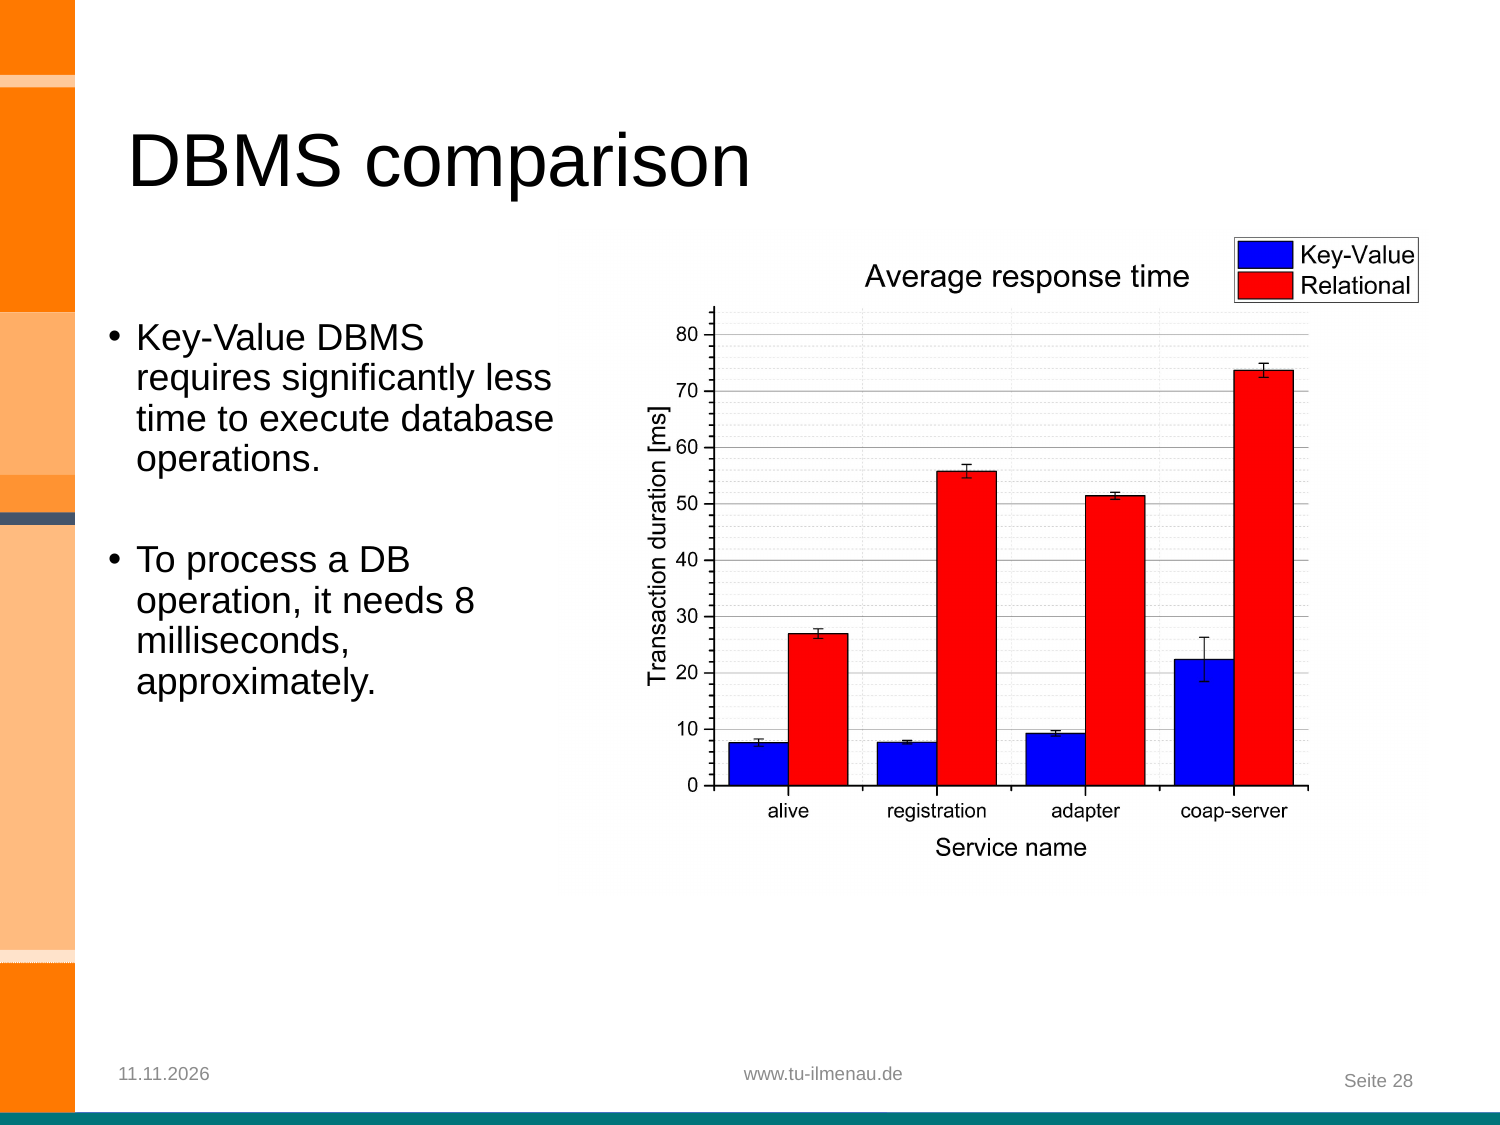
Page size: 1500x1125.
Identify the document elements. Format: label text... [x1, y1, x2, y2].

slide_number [103, 1042, 257, 1103]
picture [558, 229, 1429, 896]
footer www.tu-ilmenau.de [643, 1042, 1004, 1103]
text_box DBMS comparison [112, 69, 1400, 211]
slide_number Seite 28 [1298, 1050, 1429, 1110]
list Key-Value DBMS requires significantly less time to execute database operations. To process a DB operation, it needs 8 milliseconds, approximately. [93, 310, 573, 943]
